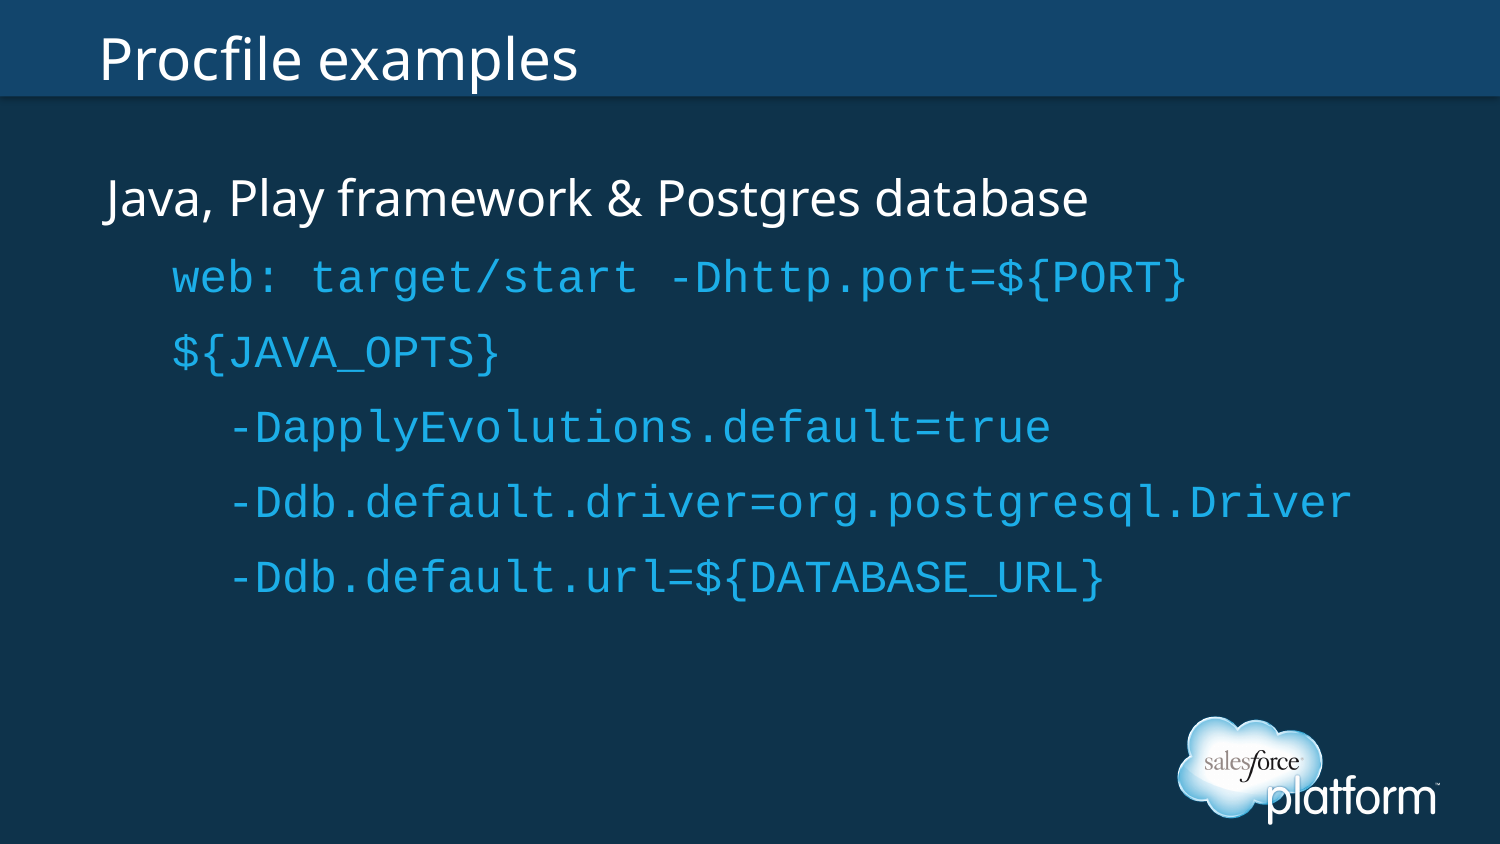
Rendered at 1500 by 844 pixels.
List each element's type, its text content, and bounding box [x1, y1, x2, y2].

list Java, Play framework & Postgres database web: target/start -Dhttp.port=${PORT} ${JAVA_OPTS} -DapplyEvolutions.default=true -Ddb.default.driver=org.postgresql.Driver -Ddb.default.url=${DATABASE_URL} [83, 142, 1434, 694]
picture [1168, 702, 1450, 839]
title Procfile examples [83, 7, 1434, 106]
